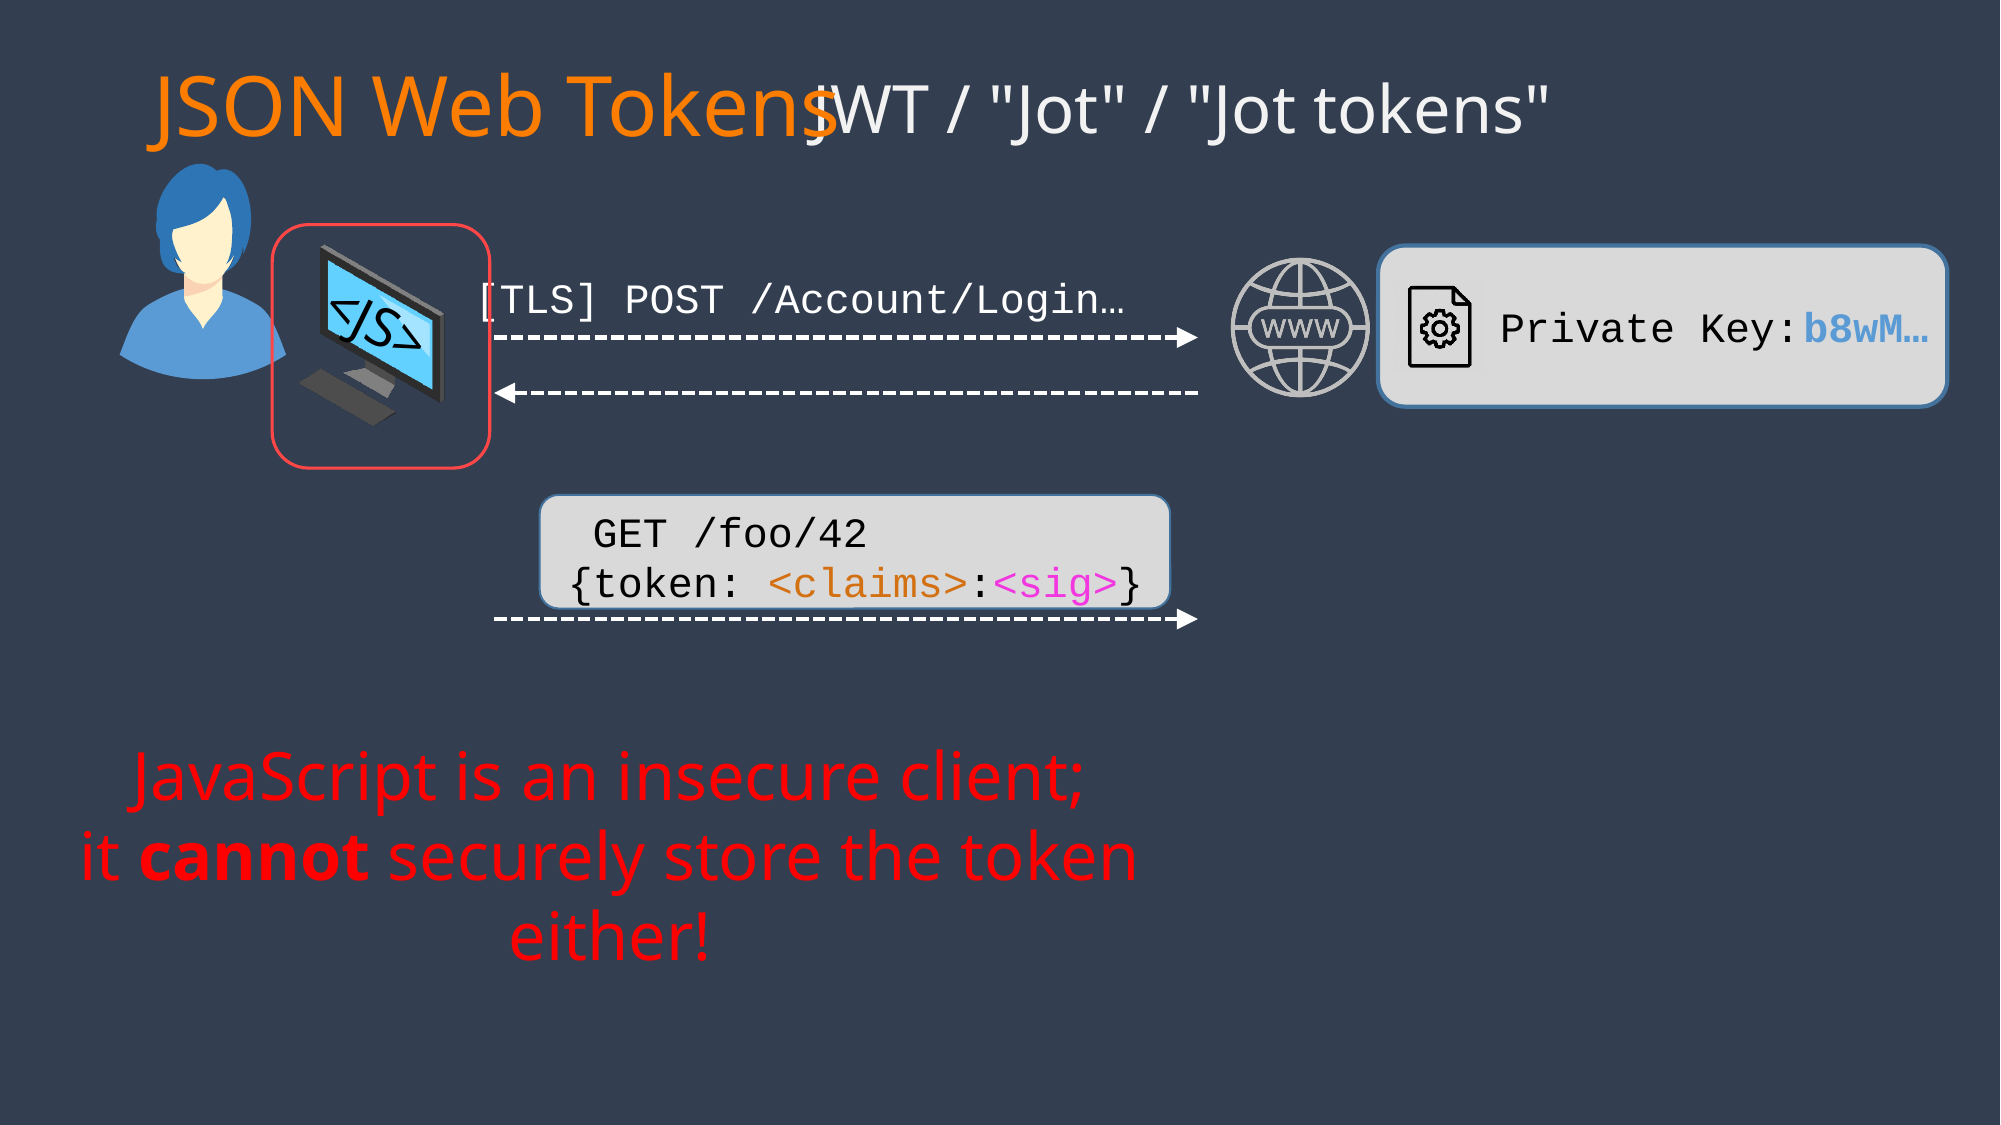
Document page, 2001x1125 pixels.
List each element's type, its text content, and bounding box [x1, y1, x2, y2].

picture [1225, 245, 1378, 409]
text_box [293, 239, 453, 431]
text_box b8wM… [1840, 293, 1944, 359]
text_box [0, 0, 2000, 160]
text_box [538, 493, 1172, 609]
text_box Private Key: [1485, 293, 1840, 359]
text_box JSON Web Tokens [138, 45, 1186, 161]
picture [1394, 281, 1485, 372]
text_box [119, 163, 287, 380]
text_box [TLS] POST /Account/Login… [491, 264, 1202, 330]
text_box [1378, 244, 1949, 408]
text_box GET /foo/42 {token: <claims>:<sig>} [553, 498, 1158, 614]
text_box JavaScript is an insecure client; it cannot securely store the token either! [8, 726, 1212, 982]
text_box [271, 223, 491, 470]
text_box JWT / "Jot" / "Jot tokens" [1186, 59, 1568, 155]
